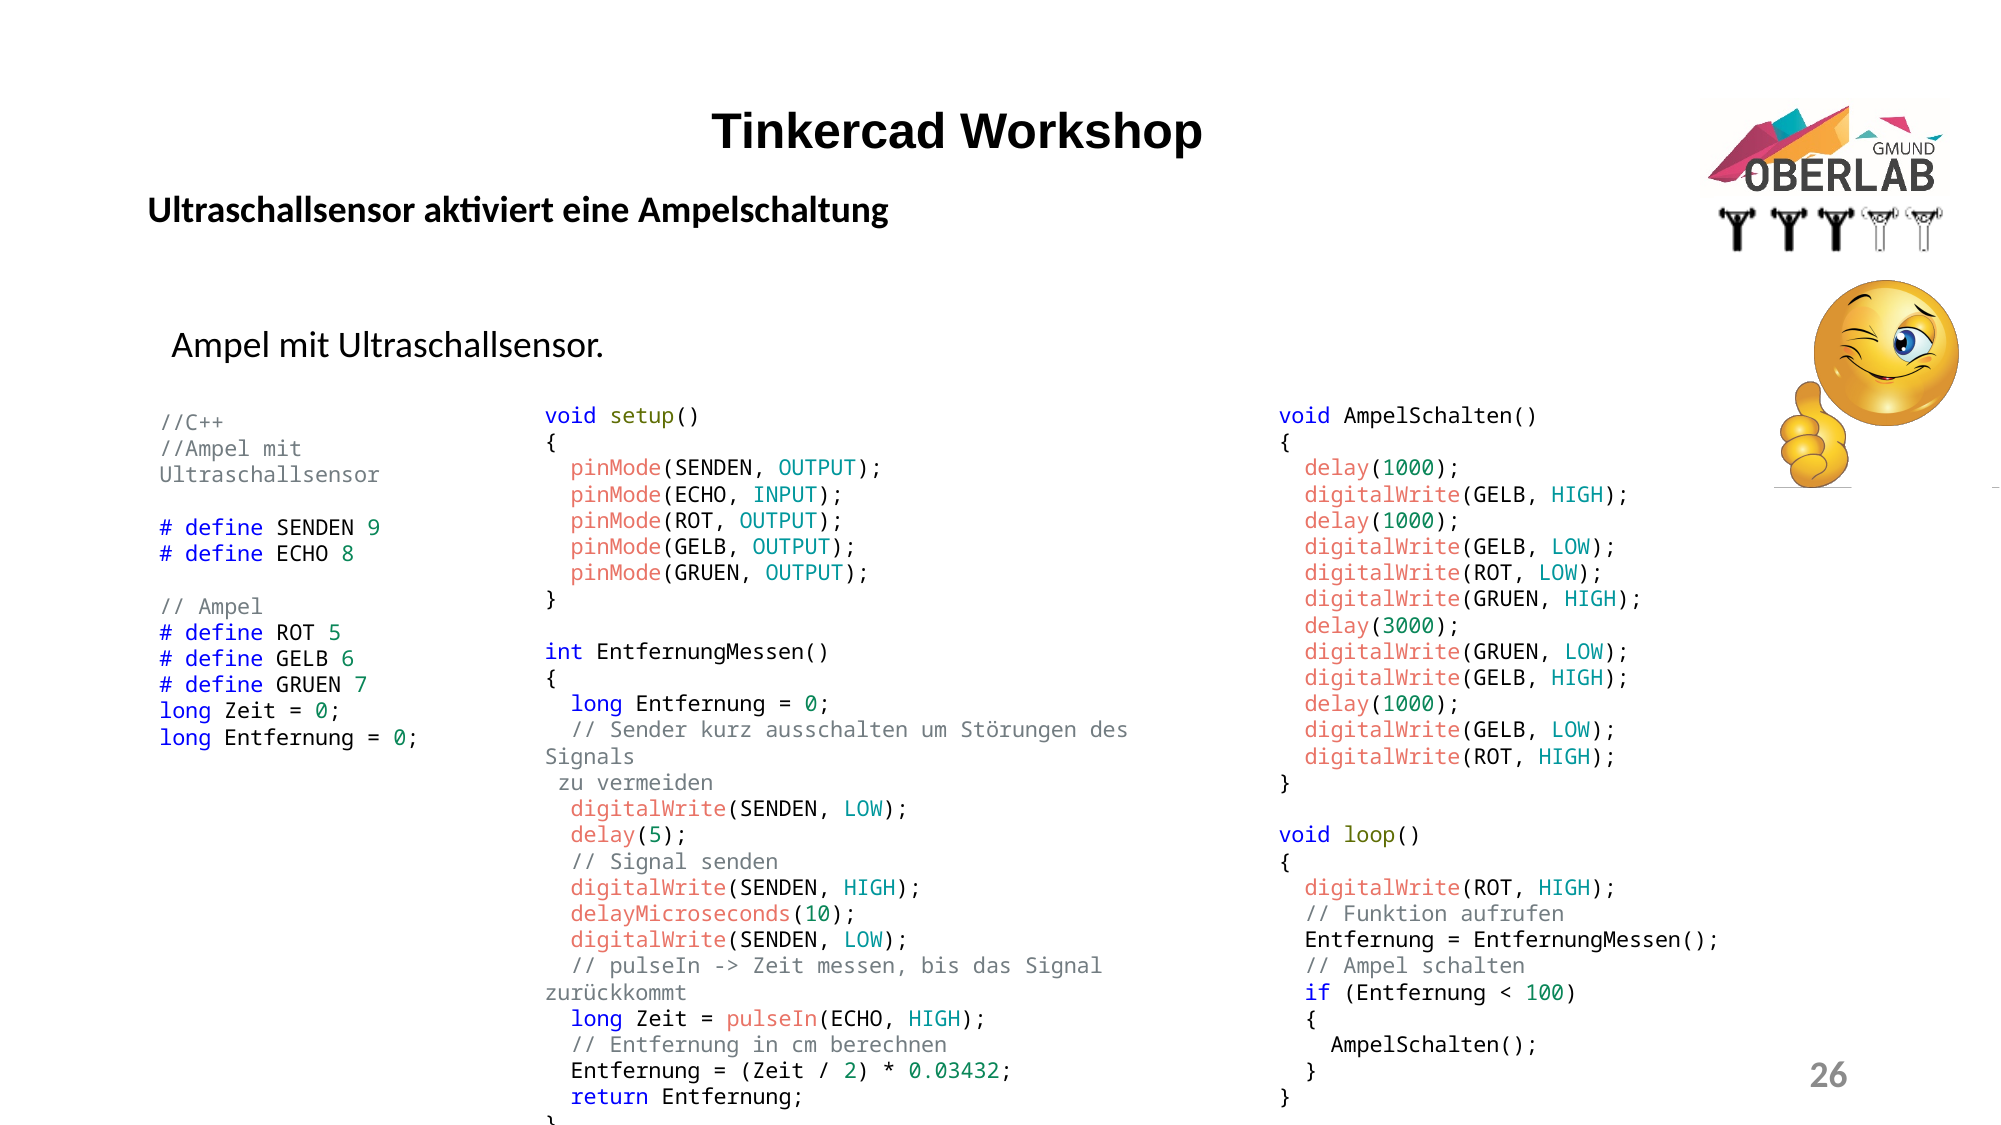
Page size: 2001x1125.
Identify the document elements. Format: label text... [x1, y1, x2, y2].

text_box Tinkercad Workshop [214, 98, 1700, 177]
picture [1774, 280, 2000, 489]
slide_number 26 [1764, 1042, 1863, 1103]
text_box void AmpelSchalten() { delay(1000); digitalWrite(GELB, HIGH); delay(1000); digitalWrite(GELB, LOW); digitalWrite(ROT, LOW); digitalWrite(GRUEN, HIGH); delay(3000); digitalWrite(GRUEN, LOW); digitalWrite(GELB, HIGH); delay(1000); digitalWrite(GELB, LOW); digitalWrite(ROT, HIGH); } void loop() { digitalWrite(ROT, HIGH); // Funktion aufrufen Entfernung = EntfernungMessen(); // Ampel schalten if (Entfernung < 100) { AmpelSchalten(); } } [1263, 394, 1764, 1125]
text_box void setup() { pinMode(SENDEN, OUTPUT); pinMode(ECHO, INPUT); pinMode(ROT, OUTPUT); pinMode(GELB, OUTPUT); pinMode(GRUEN, OUTPUT); } int EntfernungMessen() { long Entfernung = 0; // Sender kurz ausschalten um Störungen des Signals zu vermeiden digitalWrite(SENDEN, LOW); delay(5); // Signal senden digitalWrite(SENDEN, HIGH); delayMicroseconds(10); digitalWrite(SENDEN, LOW); // pulseIn -> Zeit messen, bis das Signal zurückkommt long Zeit = pulseIn(ECHO, HIGH); // Entfernung in cm berechnen Entfernung = (Zeit / 2) * 0.03432; return Entfernung; } [529, 394, 1243, 1125]
text_box Ultraschallsensor aktiviert eine Ampelschaltung [132, 177, 1714, 238]
picture [1700, 98, 1954, 265]
text_box //C++ //Ampel mit Ultraschallsensor # define SENDEN 9 # define ECHO 8 // Ampel # define ROT 5 # define GELB 6 # define GRUEN 7 long Zeit = 0; long Entfernung = 0; [144, 401, 529, 847]
text_box Ampel mit Ultraschallsensor. [156, 313, 621, 373]
